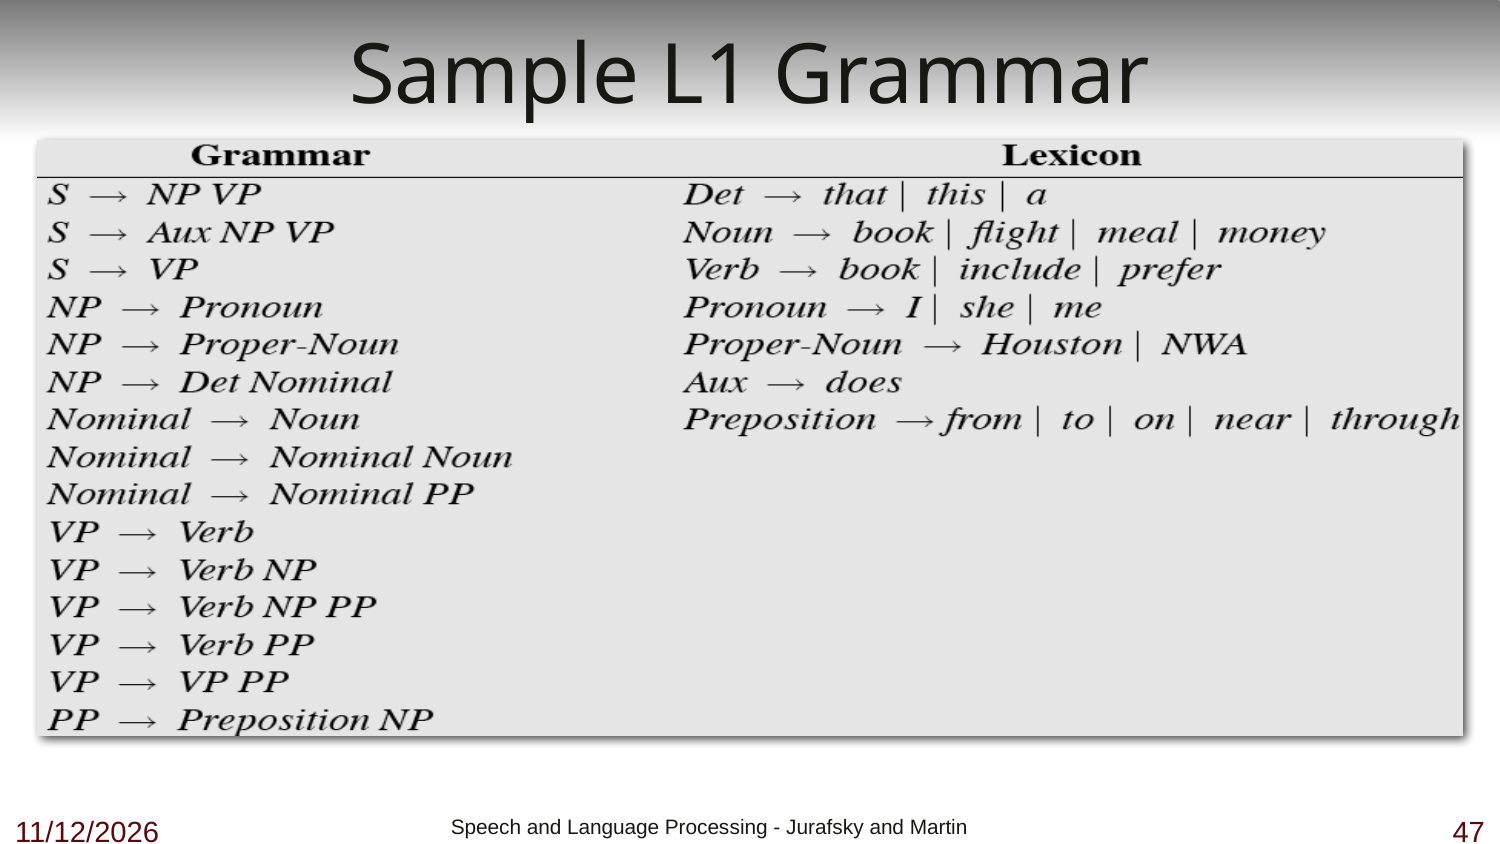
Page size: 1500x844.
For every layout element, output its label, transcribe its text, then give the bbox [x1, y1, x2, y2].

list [37, 140, 1463, 737]
footer Speech and Language Processing - Jurafsky and Martin [199, 806, 1424, 844]
slide_number 47 [1424, 806, 1500, 844]
title Sample L1 Grammar [112, 0, 1388, 136]
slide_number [0, 806, 199, 844]
